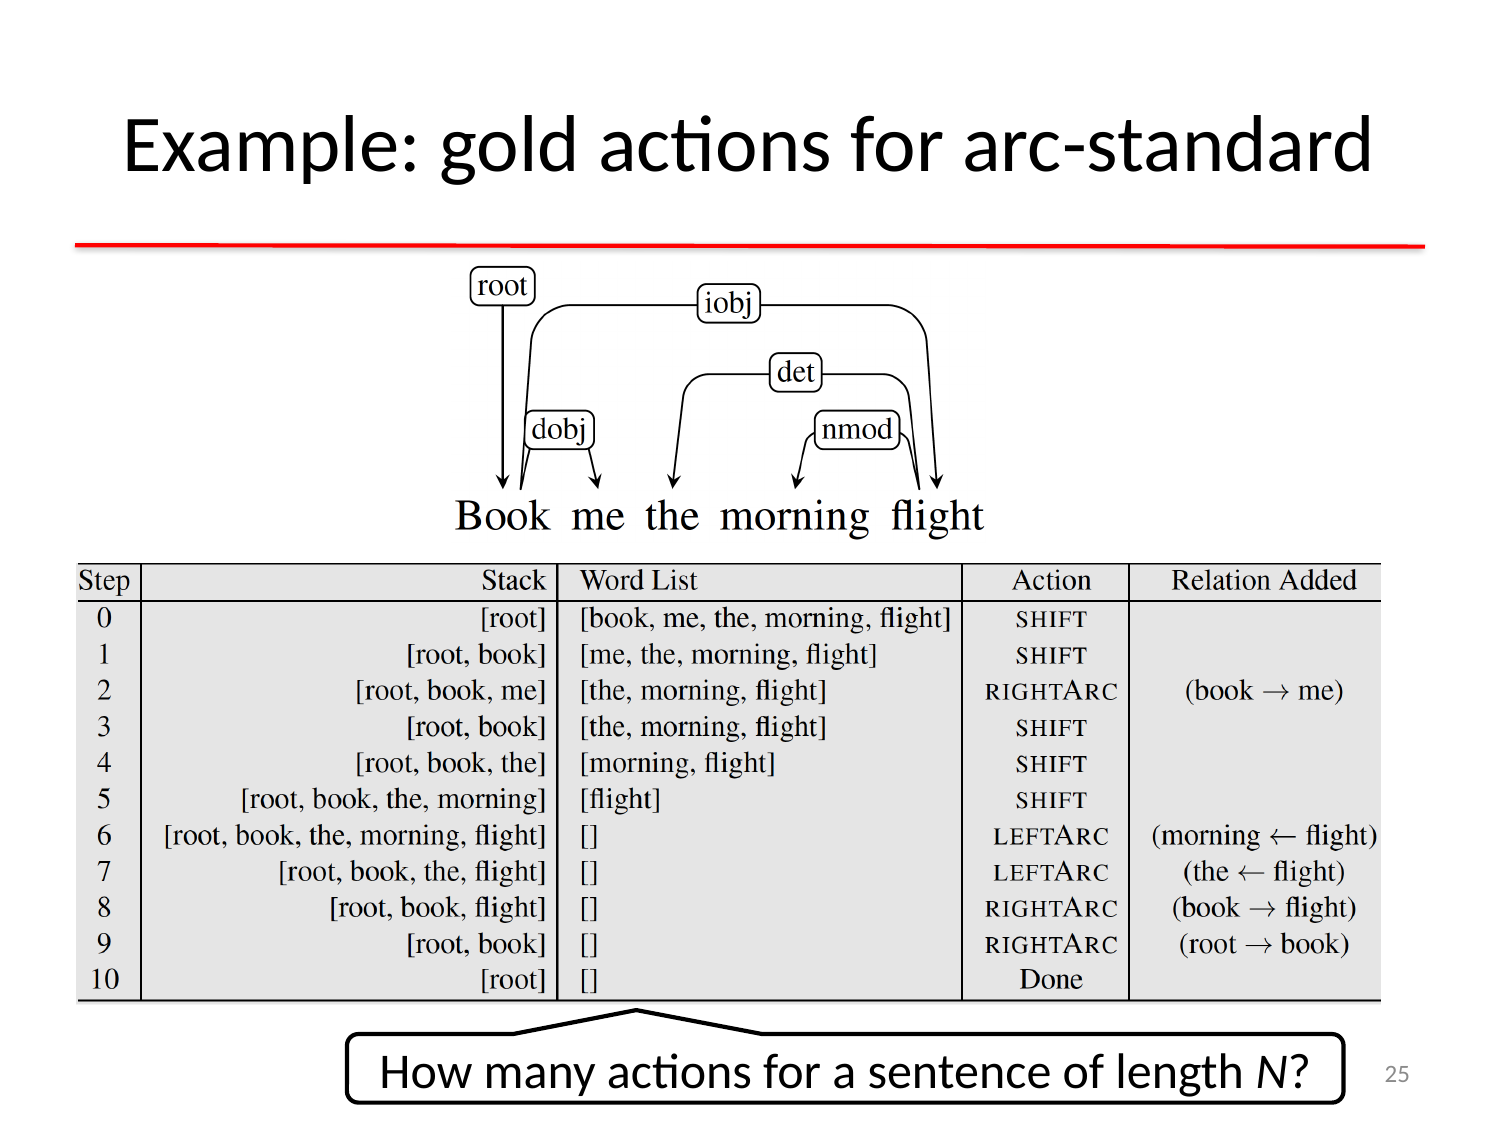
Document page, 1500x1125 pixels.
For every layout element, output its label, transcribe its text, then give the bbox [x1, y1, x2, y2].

text_box How many actions for a sentence of length N? [344, 1013, 1346, 1105]
picture [451, 261, 986, 544]
picture [74, 561, 1381, 1005]
slide_number 25 [1341, 1042, 1425, 1103]
title Example: gold actions for arc-standard [75, 45, 1425, 233]
